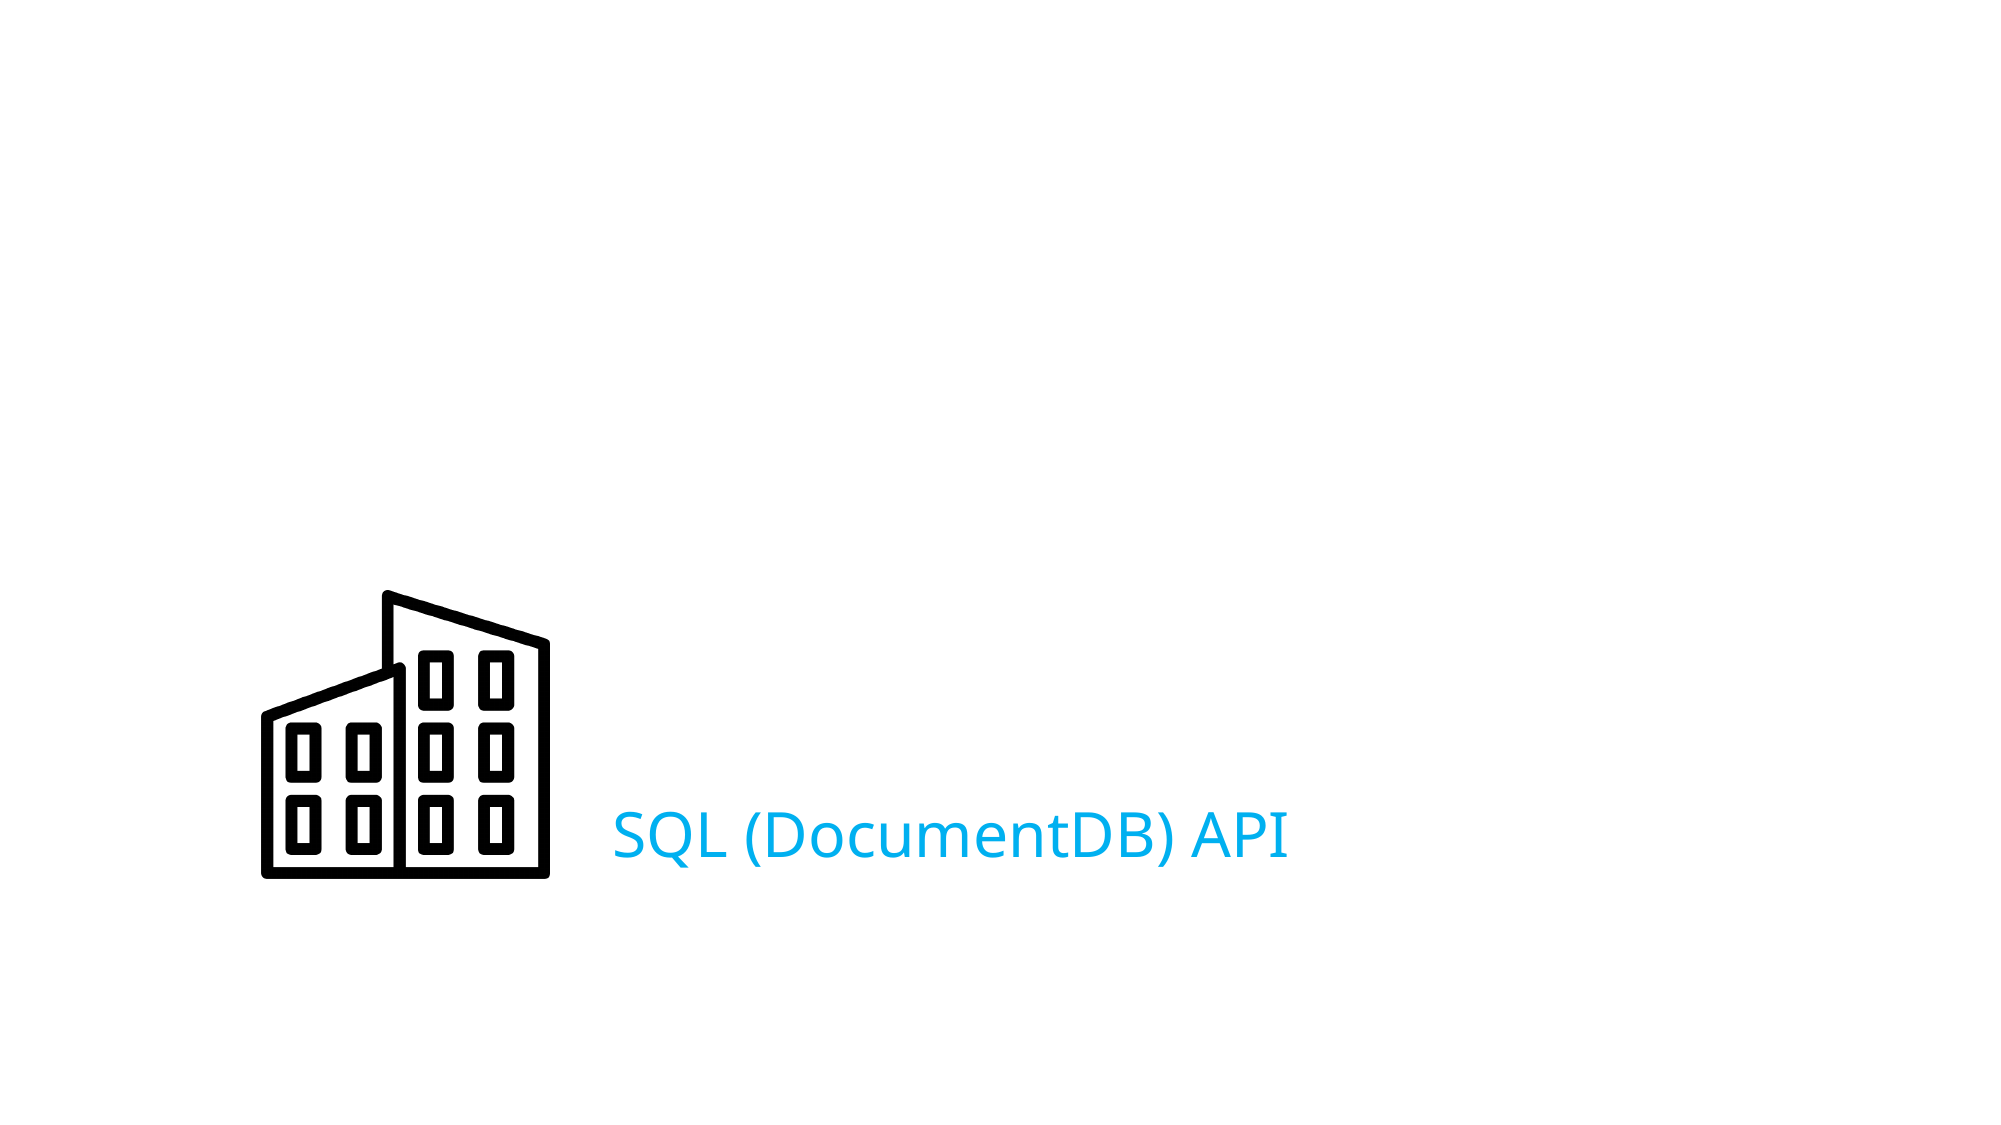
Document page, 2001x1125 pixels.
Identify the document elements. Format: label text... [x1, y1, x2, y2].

text_box SQL (DocumentDB) API [550, 787, 1522, 878]
picture [261, 589, 550, 879]
